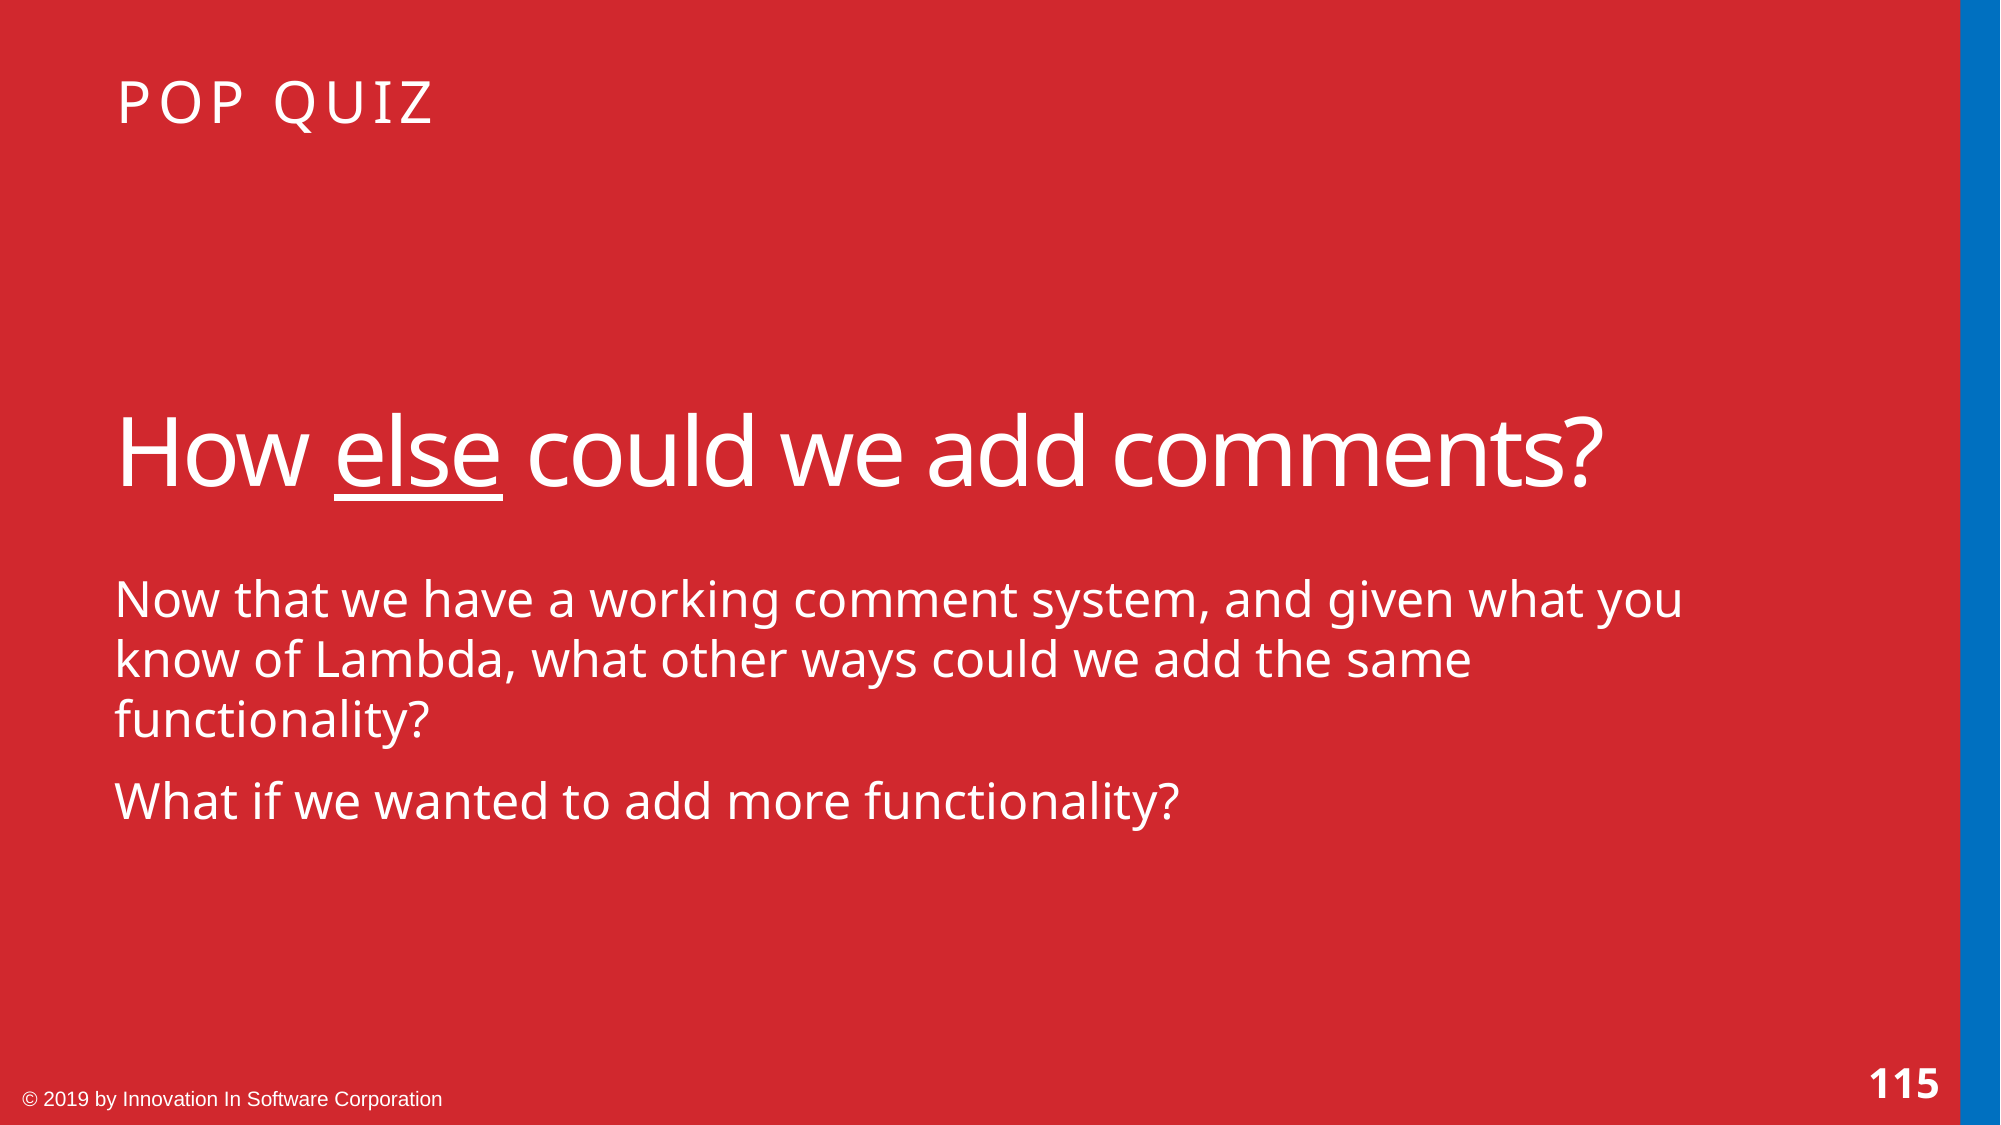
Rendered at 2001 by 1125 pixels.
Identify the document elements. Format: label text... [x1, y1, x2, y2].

list Now that we have a working comment system, and given what you know of Lambda, what other ways could we add the same functionality? What if we wanted to add more functionality? [99, 560, 1743, 881]
slide_number 115 [1739, 1045, 1956, 1125]
footer © 2019 by Innovation In Software Corporation [7, 1078, 758, 1125]
title How else could we add comments? [99, 317, 1818, 514]
